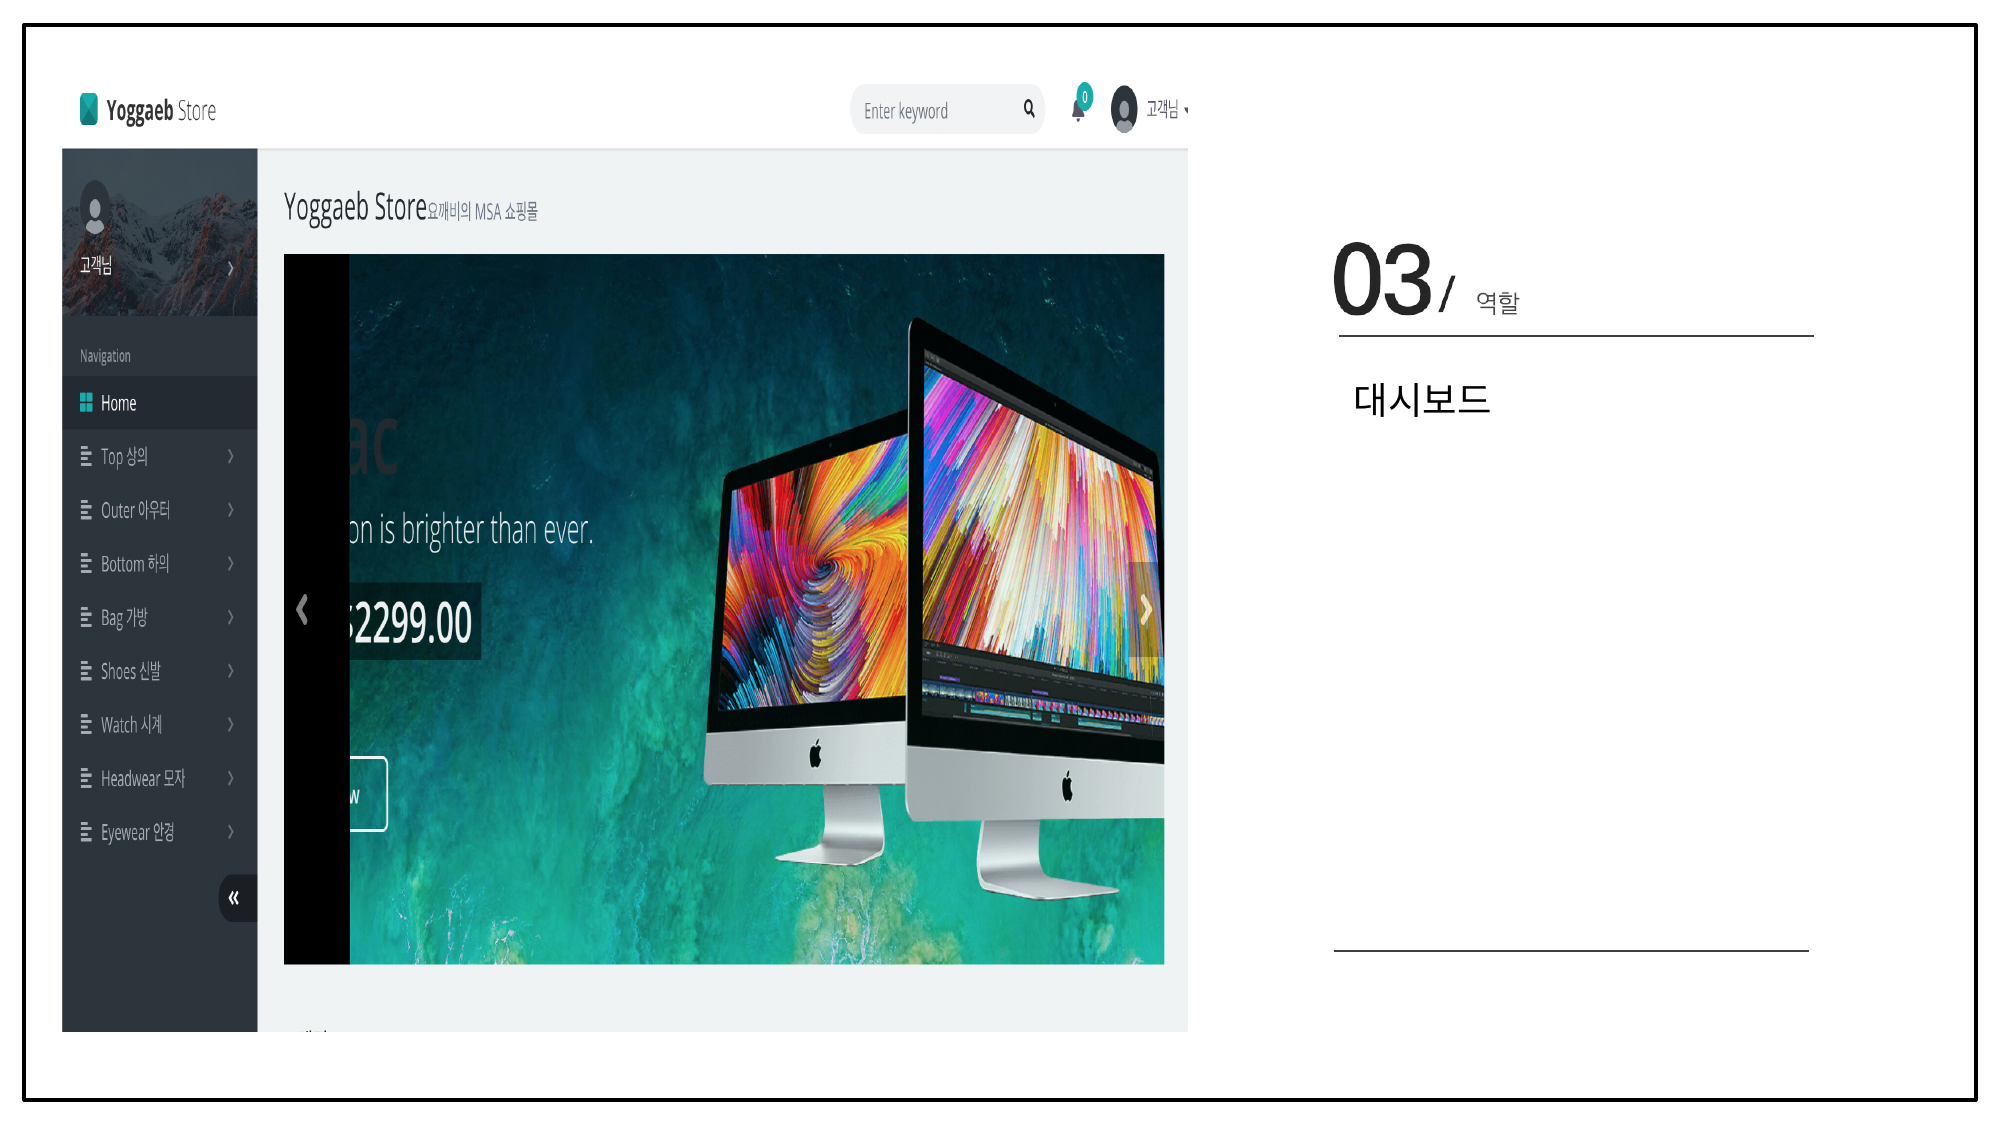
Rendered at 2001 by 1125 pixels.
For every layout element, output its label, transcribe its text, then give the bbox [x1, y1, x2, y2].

picture [62, 74, 1188, 1032]
text_box [1333, 241, 1456, 316]
text_box 대시보드 [1339, 370, 1777, 430]
text_box [1476, 291, 1521, 316]
